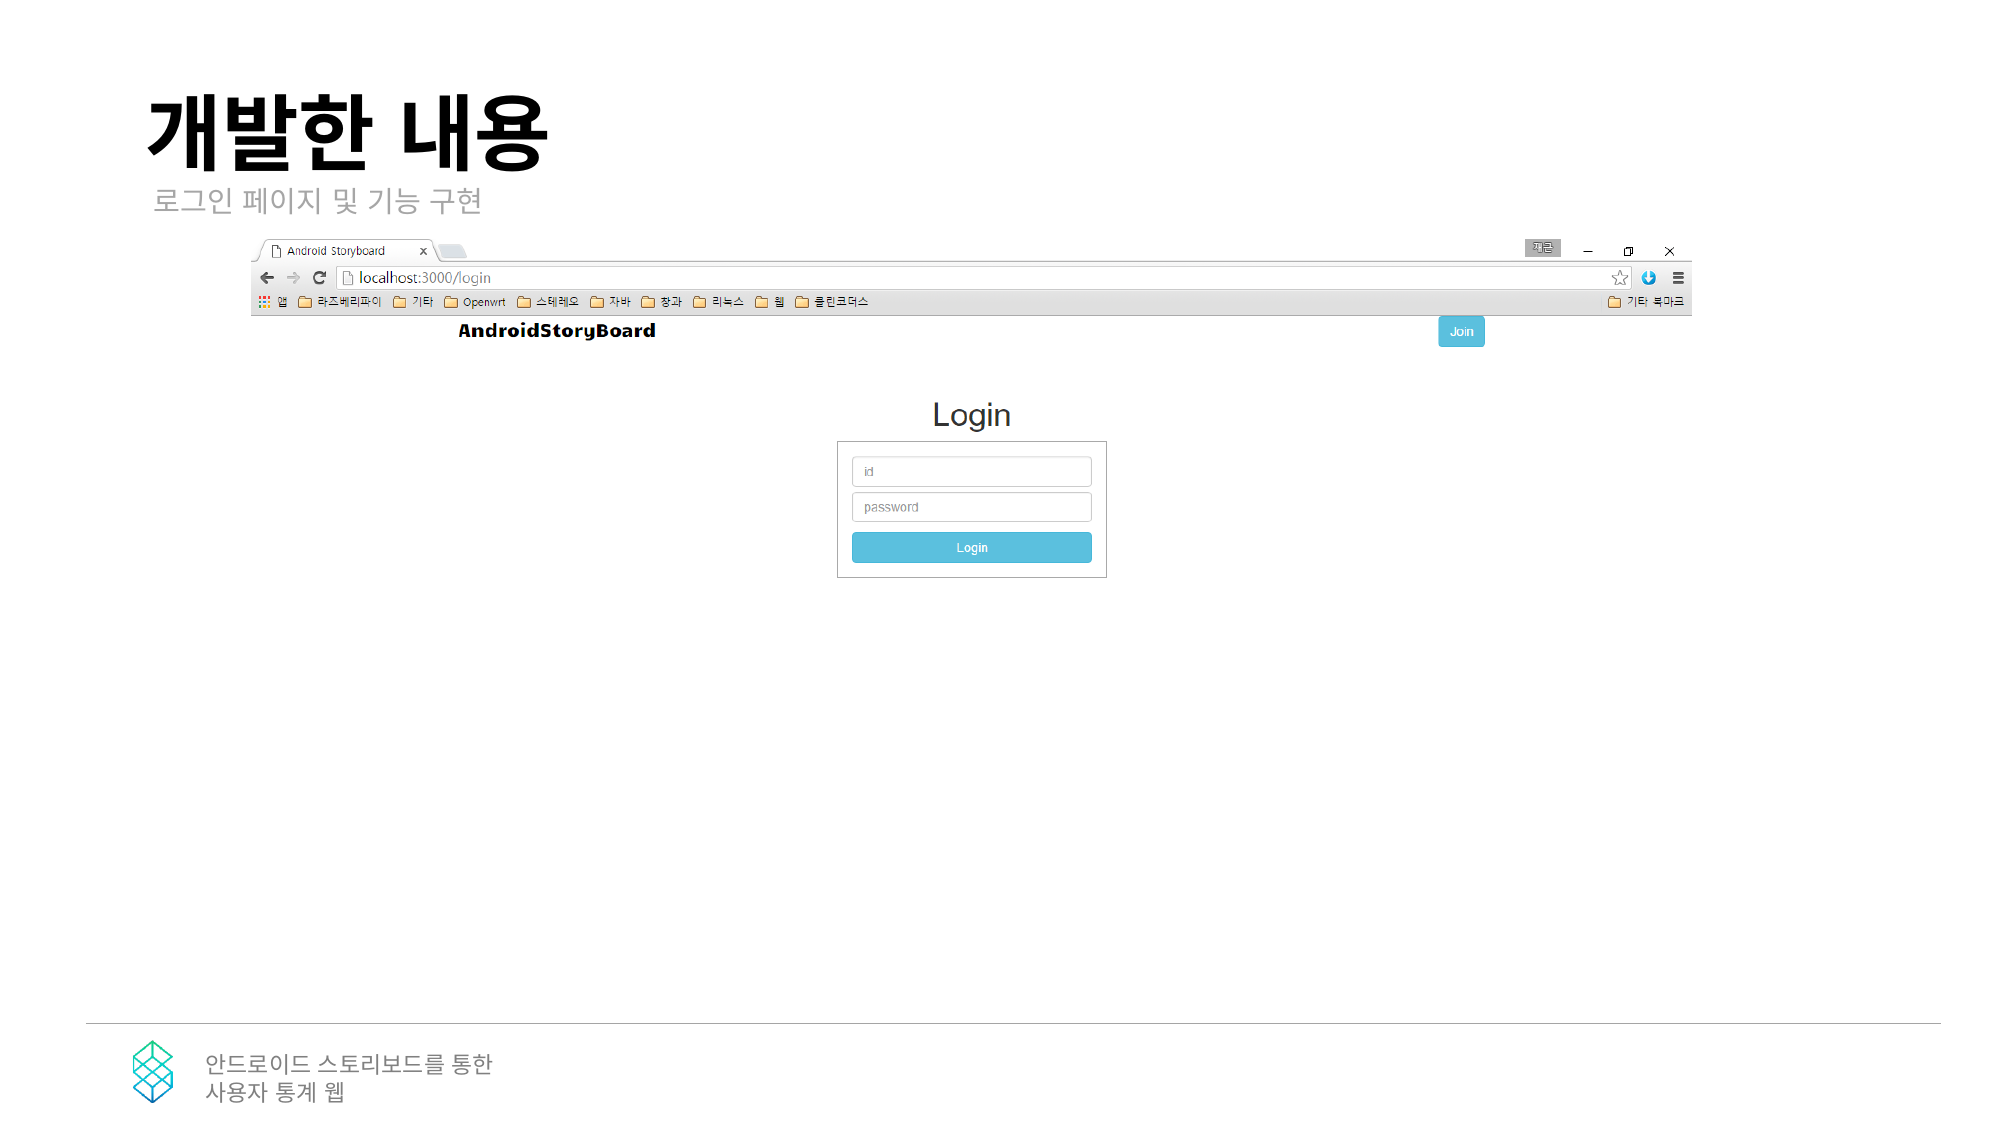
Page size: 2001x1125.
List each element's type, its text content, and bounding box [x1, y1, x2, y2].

text_box 안드로이드 스토리보드를 통한 사용자 통계 웹 [191, 1043, 722, 1113]
text_box 개발한 내용 [130, 73, 567, 189]
picture [113, 1024, 191, 1123]
text_box 로그인 페이지 및 기능 구현 [139, 175, 803, 226]
picture [251, 239, 1692, 1011]
